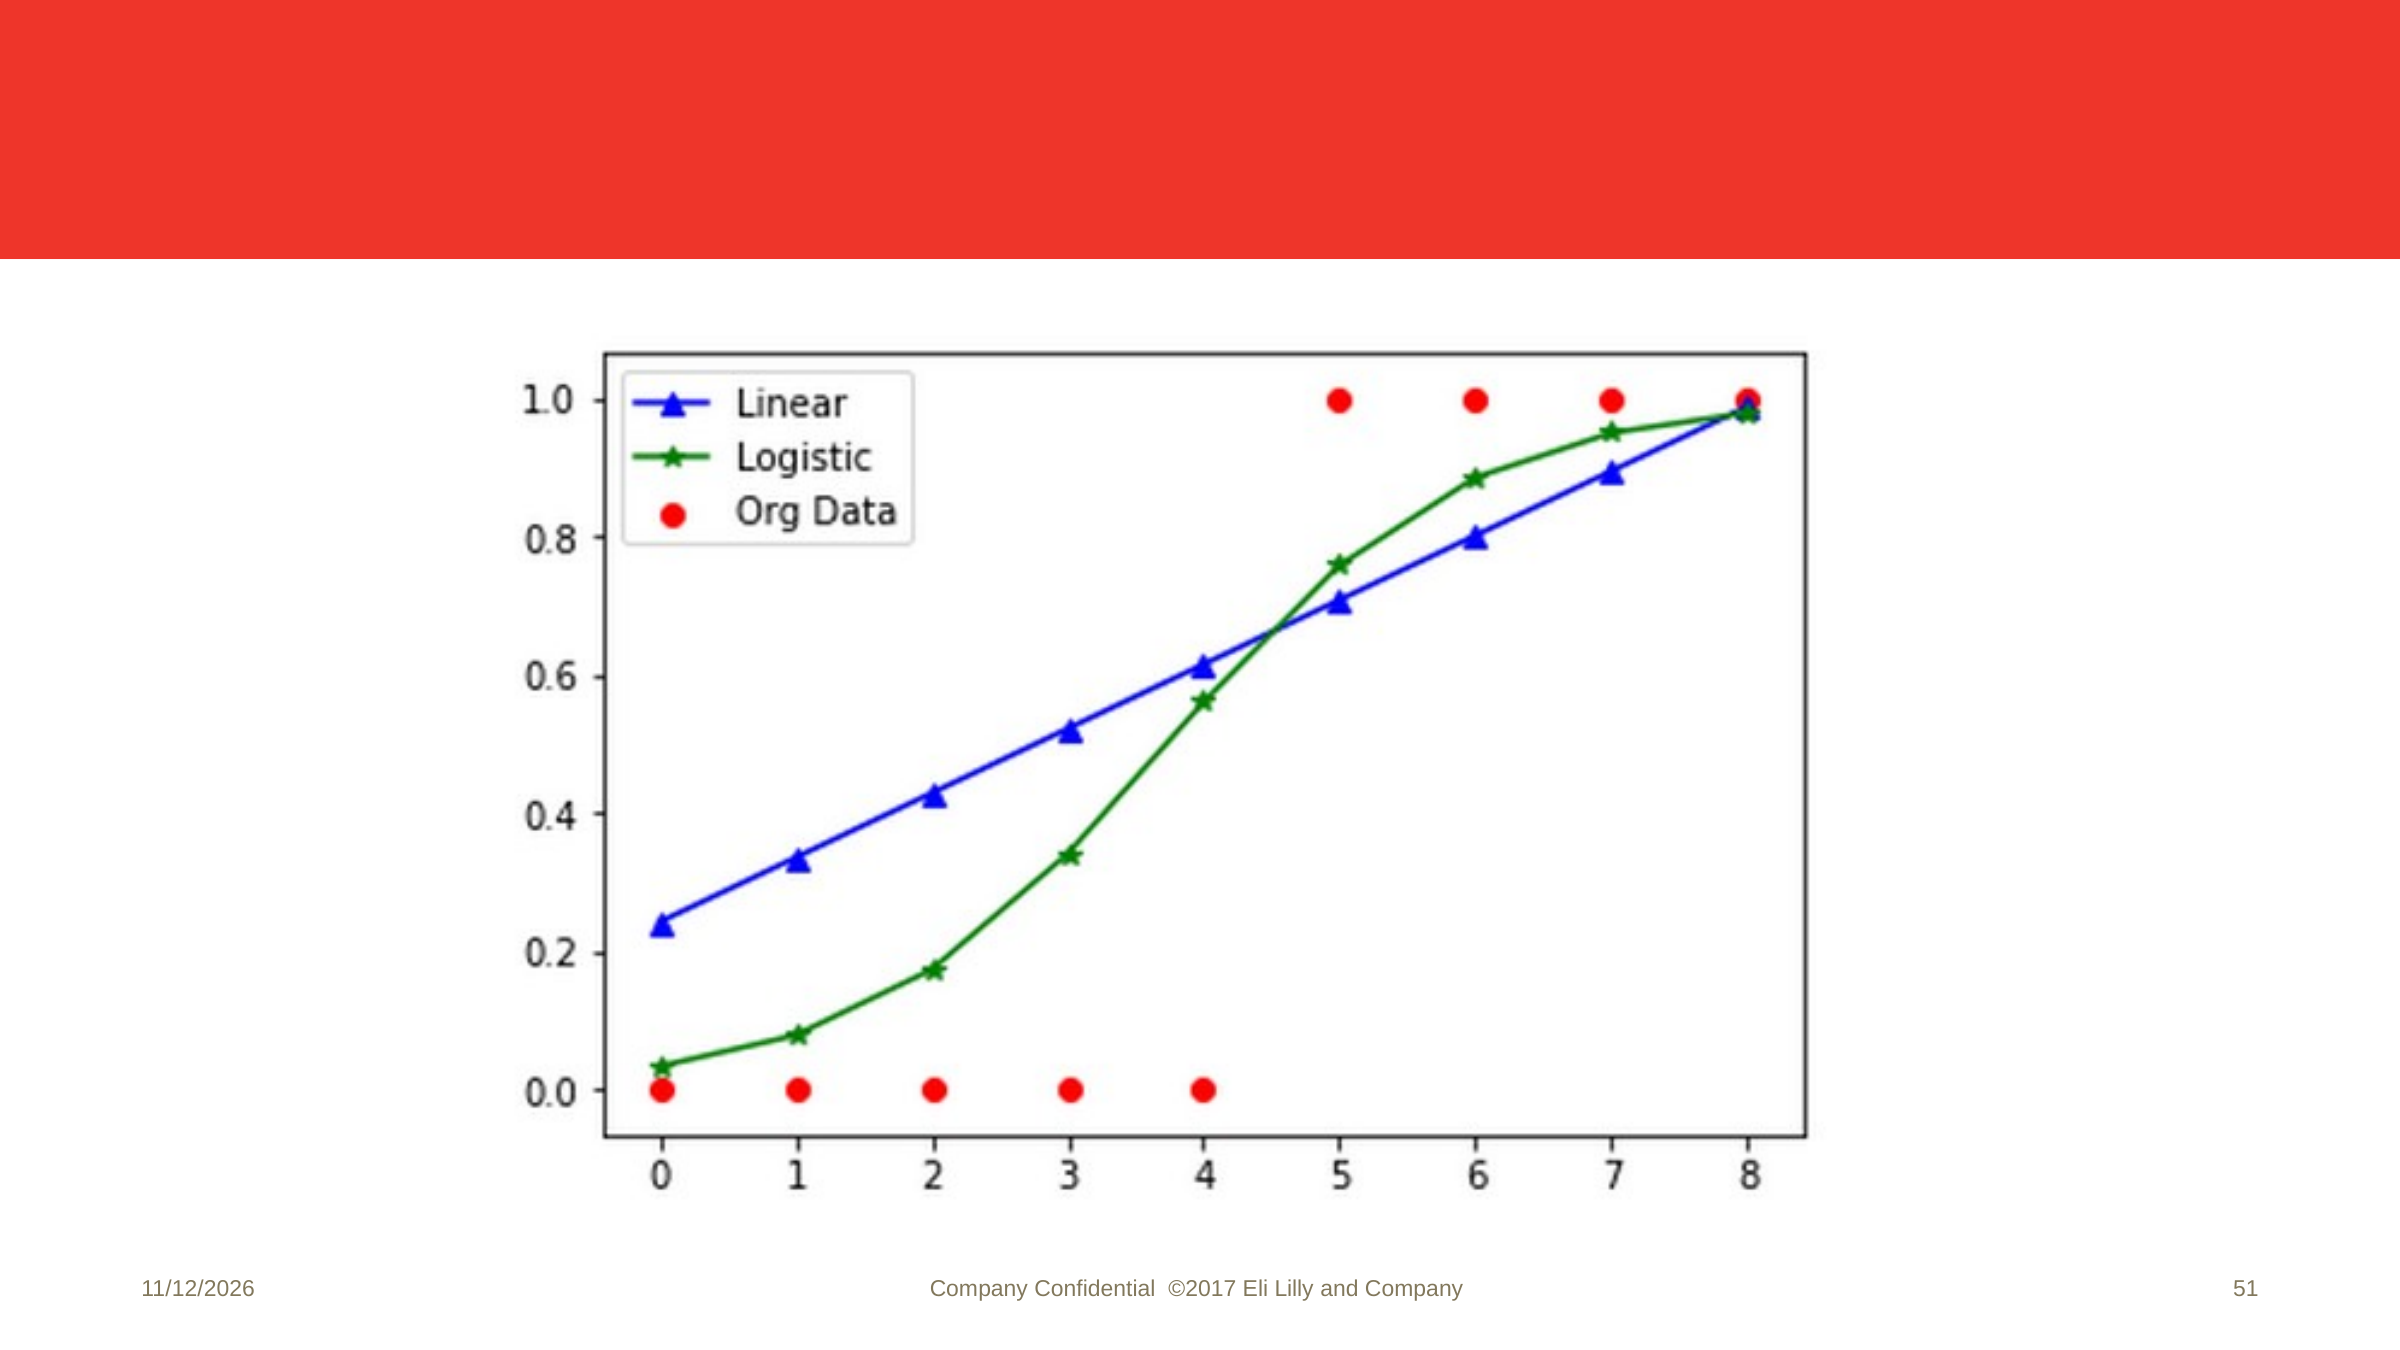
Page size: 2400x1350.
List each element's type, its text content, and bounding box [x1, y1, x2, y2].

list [496, 332, 1837, 1207]
footer Company Confidential ©2017 Eli Lilly and Company [819, 1251, 1580, 1324]
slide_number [120, 1251, 680, 1324]
picture [0, 0, 2400, 1350]
slide_number 51 [1719, 1251, 2280, 1324]
